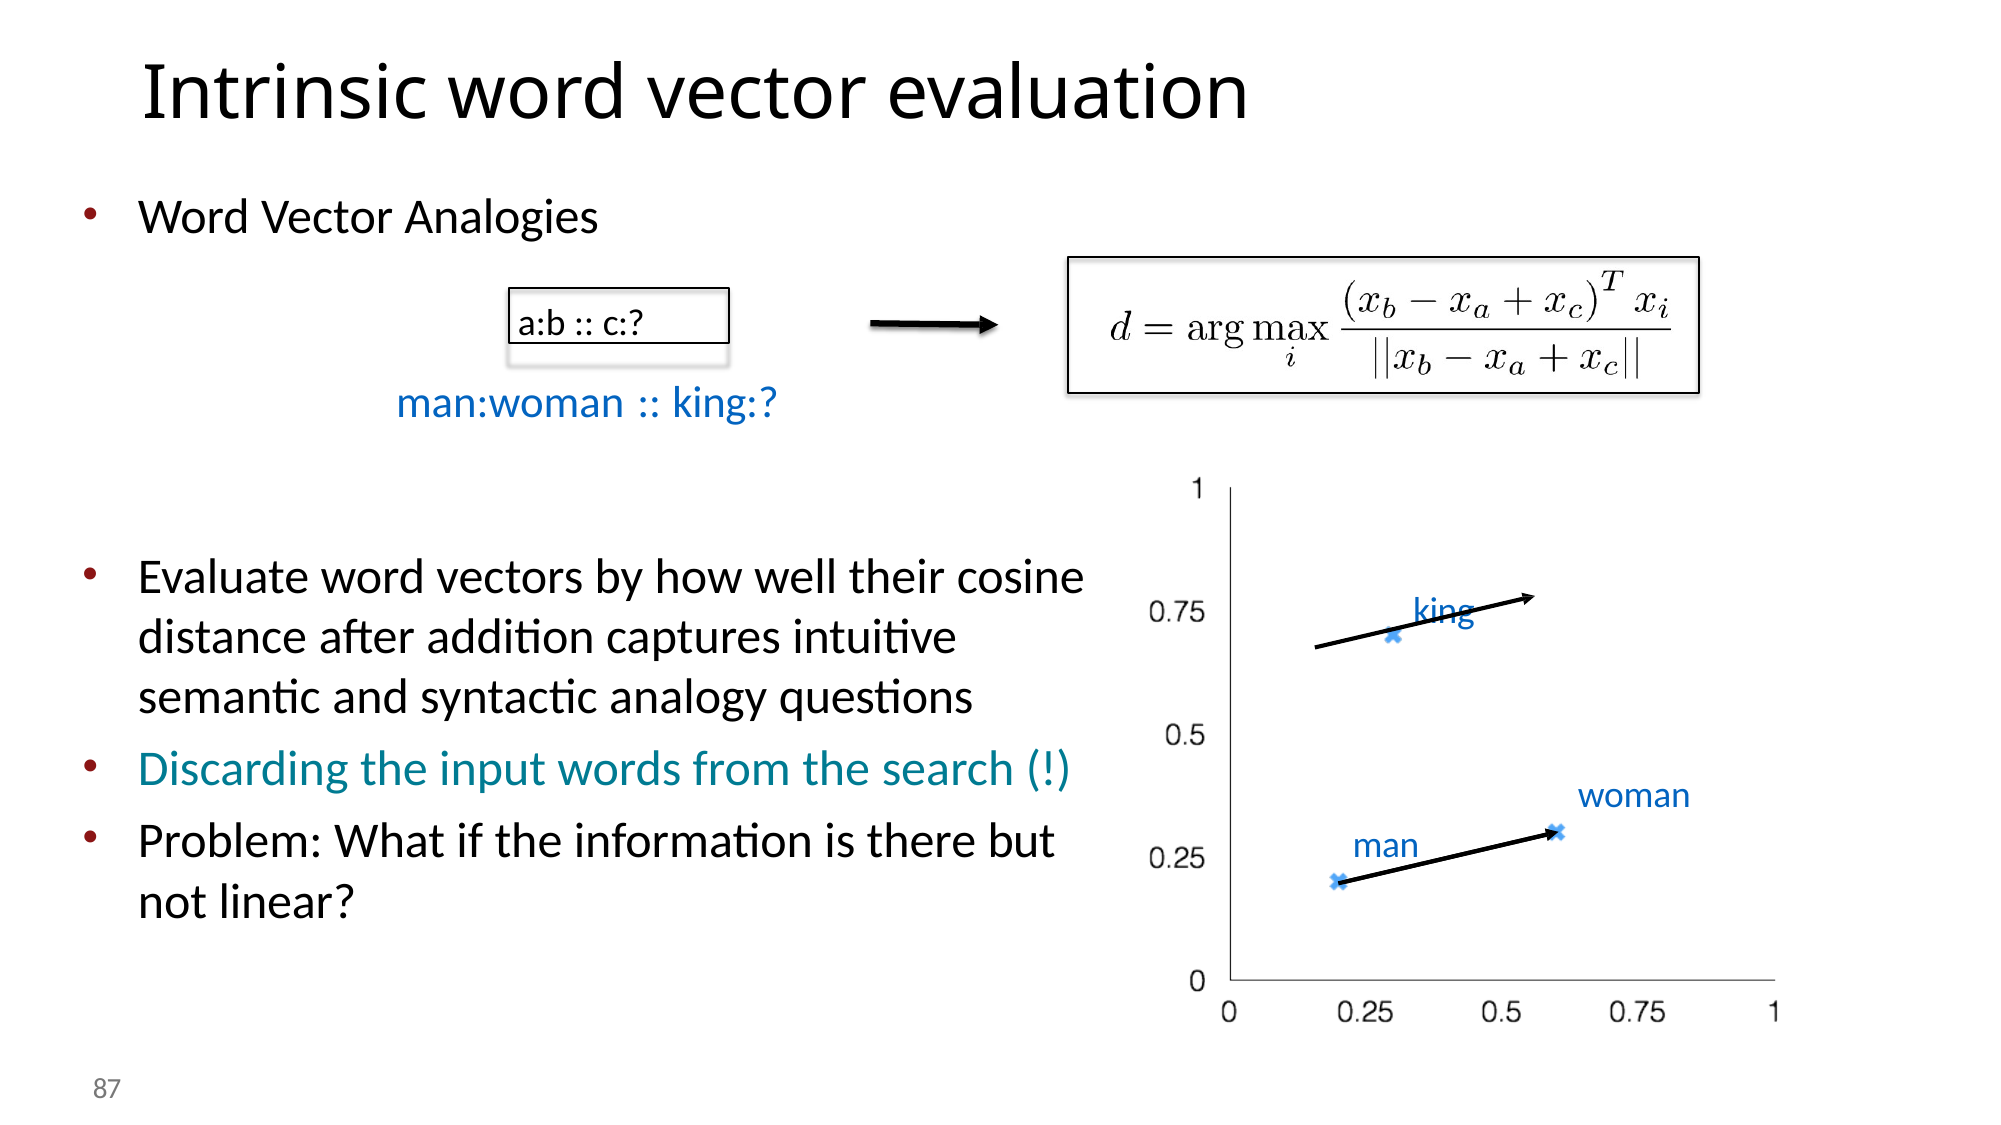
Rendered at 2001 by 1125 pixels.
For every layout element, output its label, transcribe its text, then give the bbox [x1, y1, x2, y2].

picture [497, 282, 739, 377]
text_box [863, 313, 1003, 344]
slide_number 87 [75, 762, 122, 1125]
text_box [1337, 536, 1657, 886]
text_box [1060, 254, 1706, 405]
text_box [1149, 452, 1784, 1029]
text_box Evaluate word vectors by how well their cosine distance after addition captures intuitive semantic and syntactic analogy questions Discarding the input words from the search (!) Problem: What if the information is there but not linear? [79, 541, 1097, 929]
title Intrinsic word vector evaluation [139, 0, 1865, 183]
text_box Word Vector Analogies [79, 181, 609, 244]
text_box man:woman :: king:? [393, 369, 787, 426]
